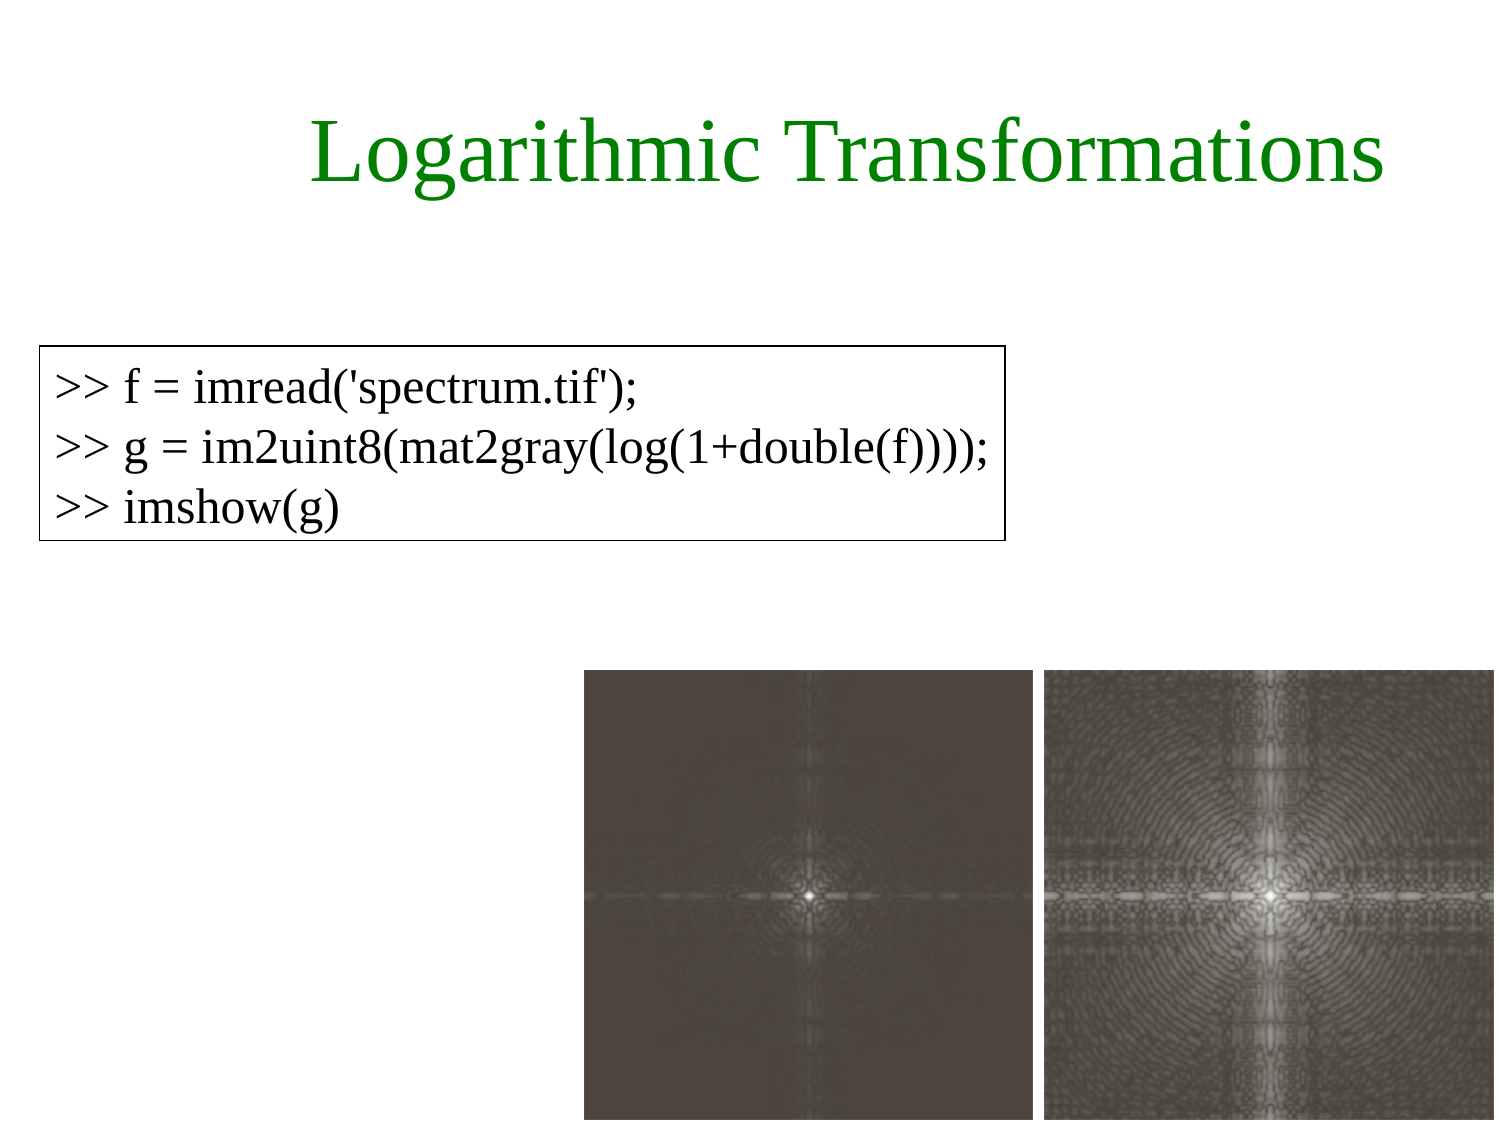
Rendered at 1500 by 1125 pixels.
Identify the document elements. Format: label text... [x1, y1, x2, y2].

text_box Logarithmic Transformations [214, 81, 1483, 207]
picture [579, 668, 1498, 1124]
text_box >> f = imread('spectrum.tif'); >> g = im2uint8(mat2gray(log(1+double(f)))); >> imshow(g) [39, 345, 1006, 541]
